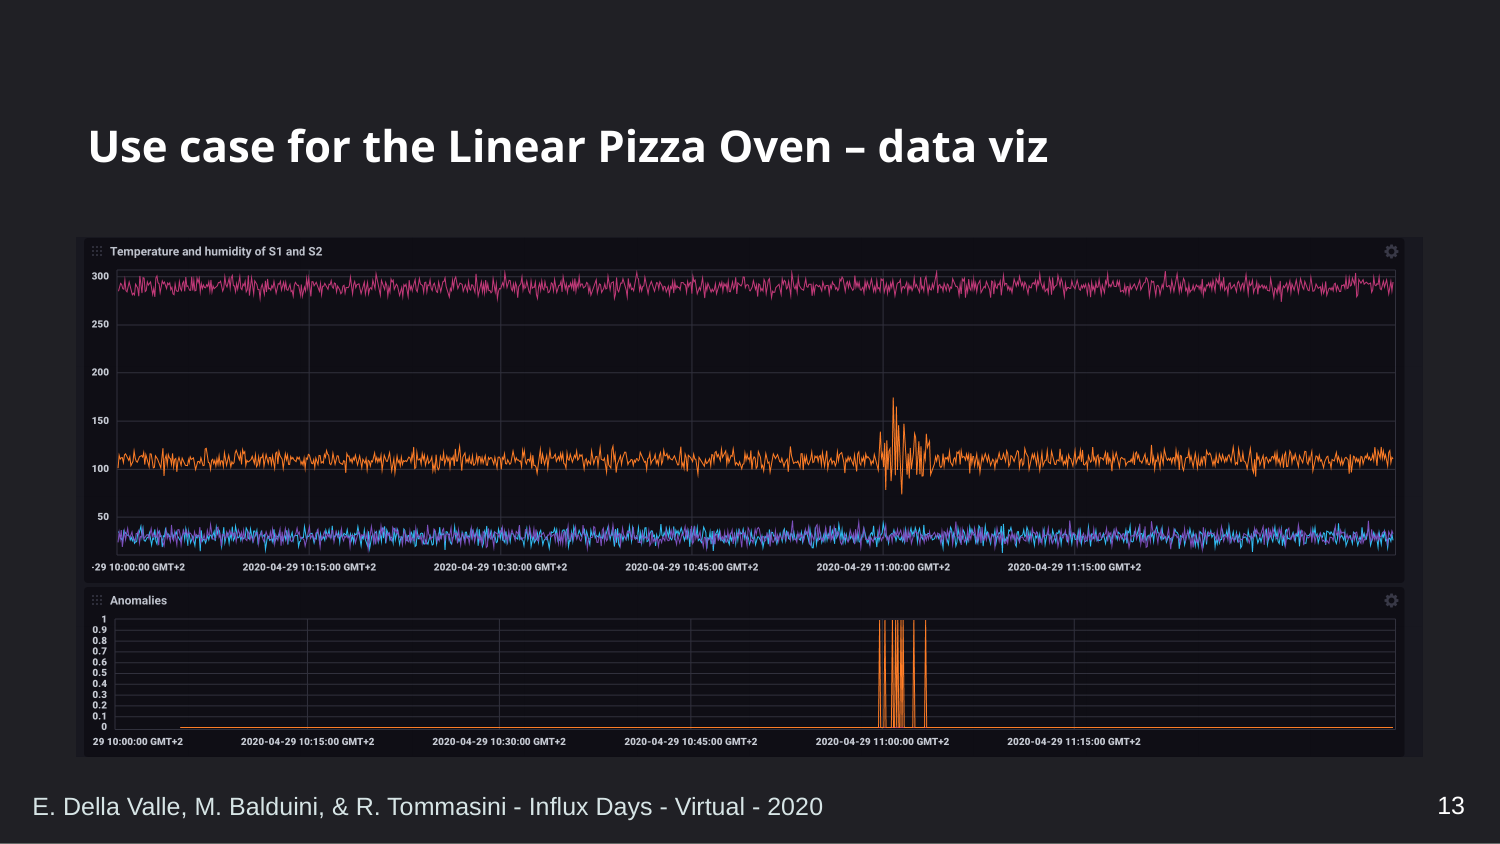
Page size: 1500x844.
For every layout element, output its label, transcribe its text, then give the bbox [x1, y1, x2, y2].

footer E. Della Valle, M. Balduini, & R. Tommasini - Influx Days - Virtual - 2020 [17, 783, 1135, 828]
slide_number 13 [1142, 782, 1481, 828]
title Use case for the Linear Pizza Oven – data viz [76, 99, 1423, 196]
picture [75, 236, 1423, 757]
